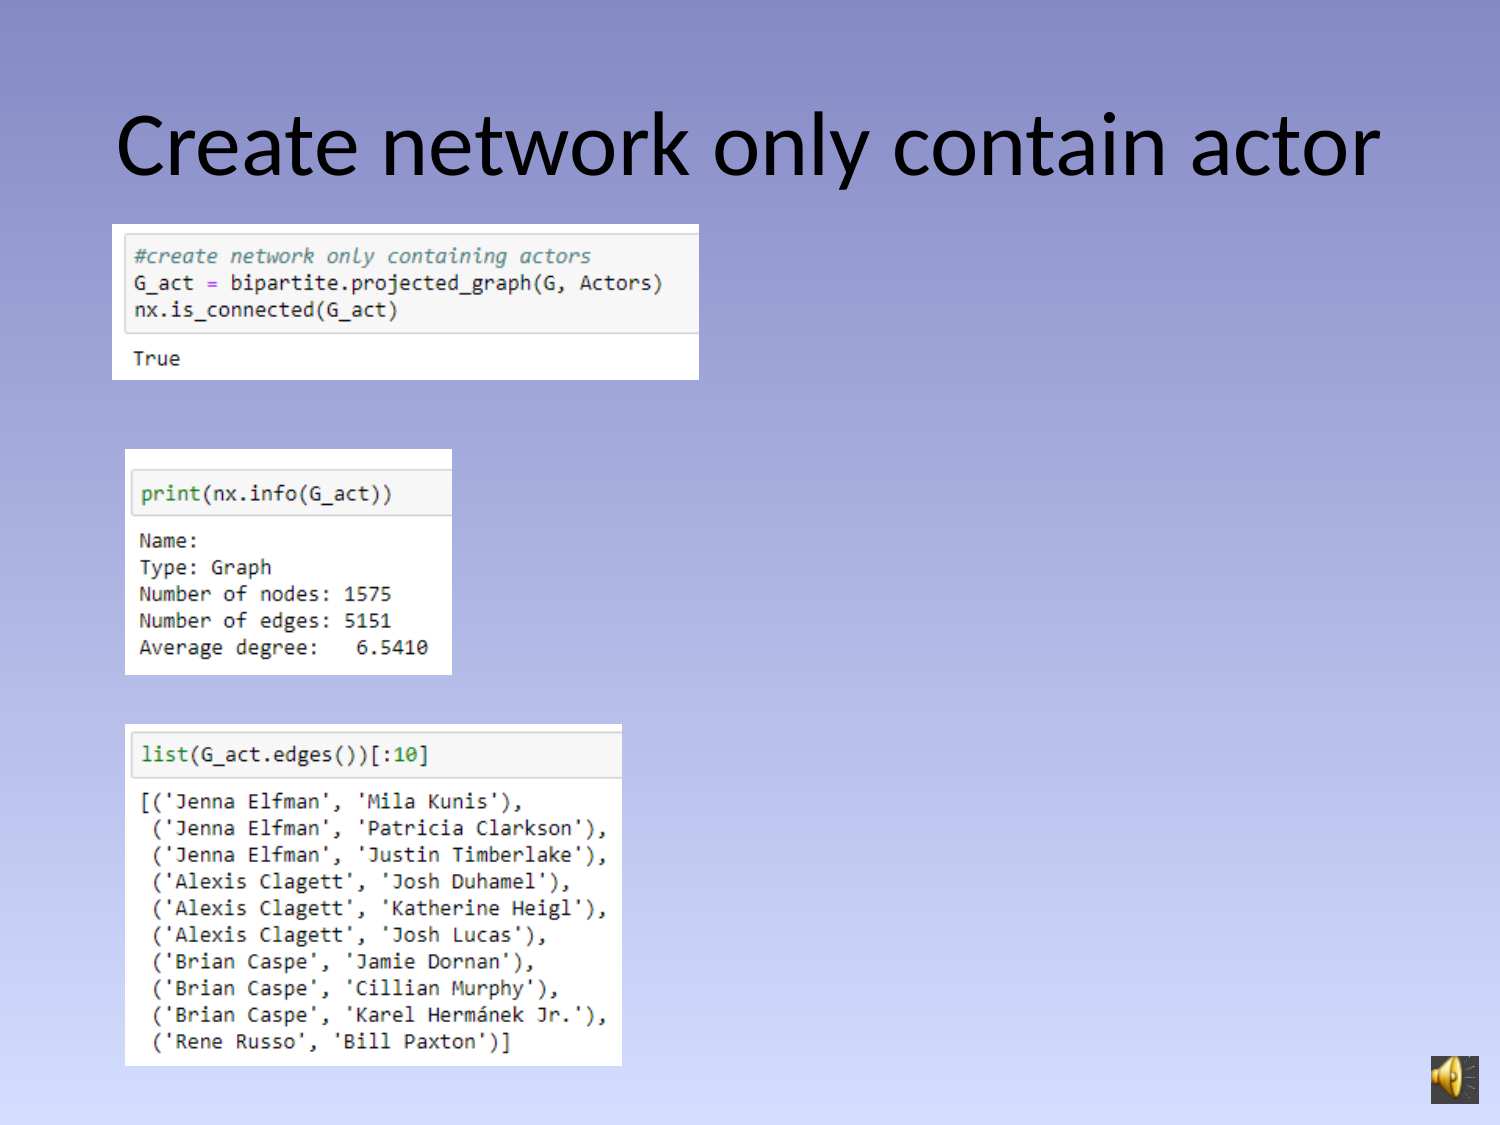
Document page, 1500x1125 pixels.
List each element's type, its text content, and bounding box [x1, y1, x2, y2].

picture [1429, 1054, 1481, 1106]
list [112, 224, 699, 380]
picture [124, 724, 623, 1066]
title Create network only contain actor [75, 45, 1425, 233]
picture [124, 449, 452, 676]
